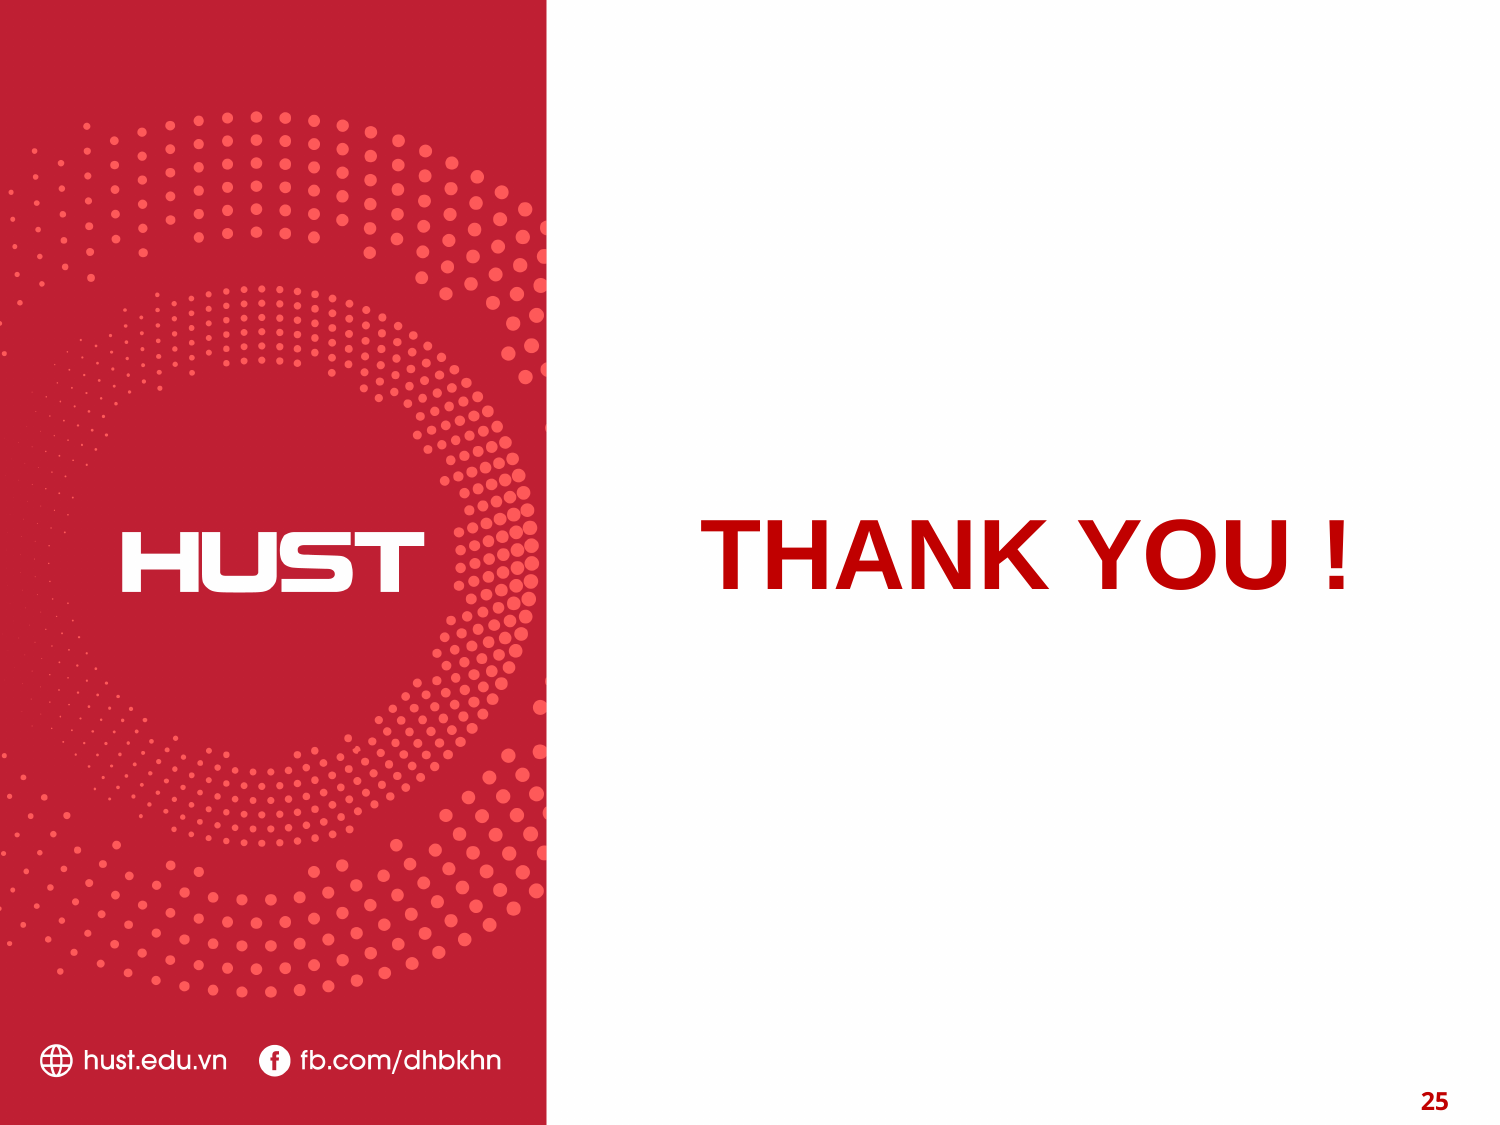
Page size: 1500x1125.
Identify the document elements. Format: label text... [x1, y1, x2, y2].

picture [0, 0, 1500, 1125]
slide_number 25 [1126, 1078, 1464, 1125]
text_box THANK YOU ! [685, 495, 1375, 630]
